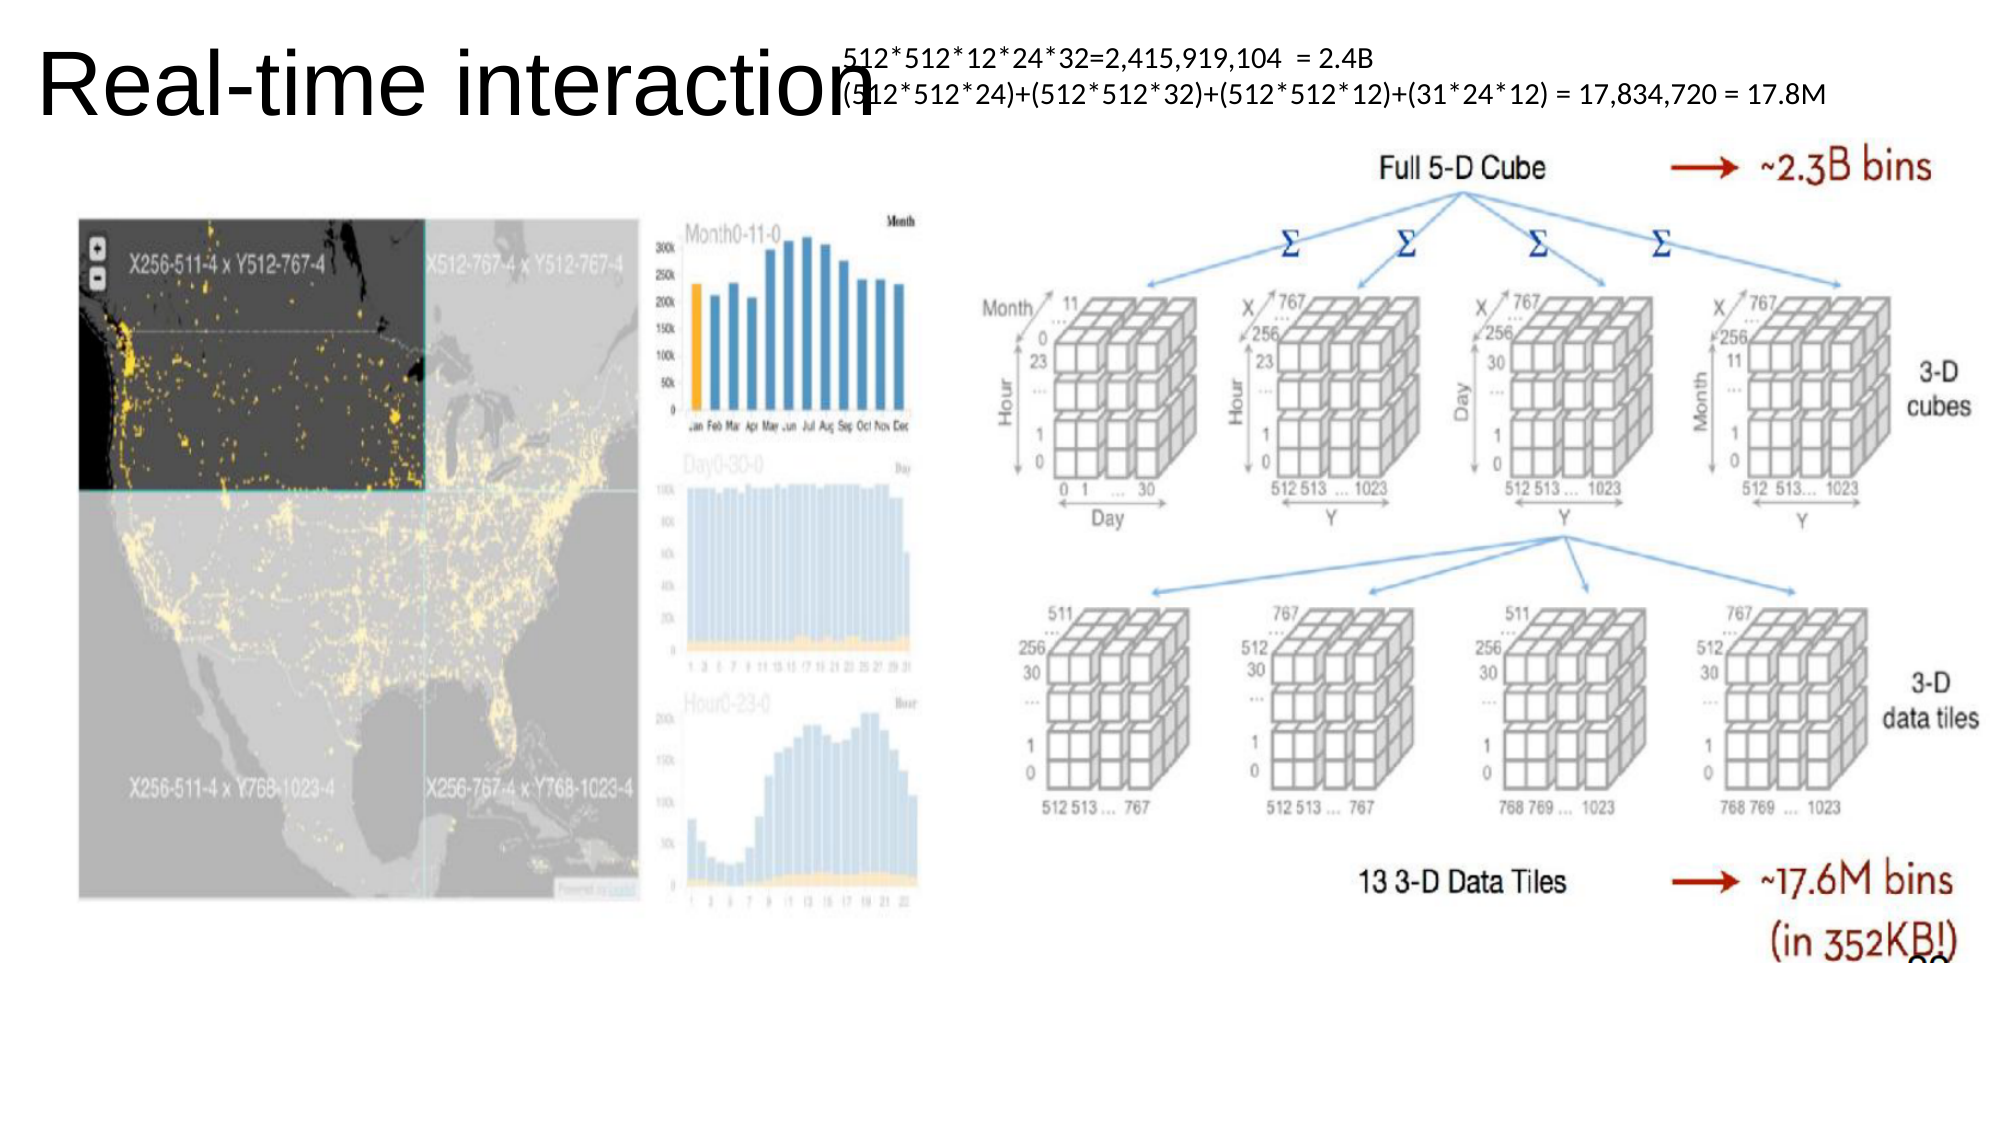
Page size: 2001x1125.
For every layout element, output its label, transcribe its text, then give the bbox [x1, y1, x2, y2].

picture [76, 133, 2000, 963]
title Real-time interaction [16, 16, 1881, 142]
text_box 512*512*12*24*32=2,415,919,104 = 2.4B (512*512*24)+(512*512*32)+(512*512*12)+(31*24*12) = 17,834,720 = 17.8M [822, 17, 1960, 133]
